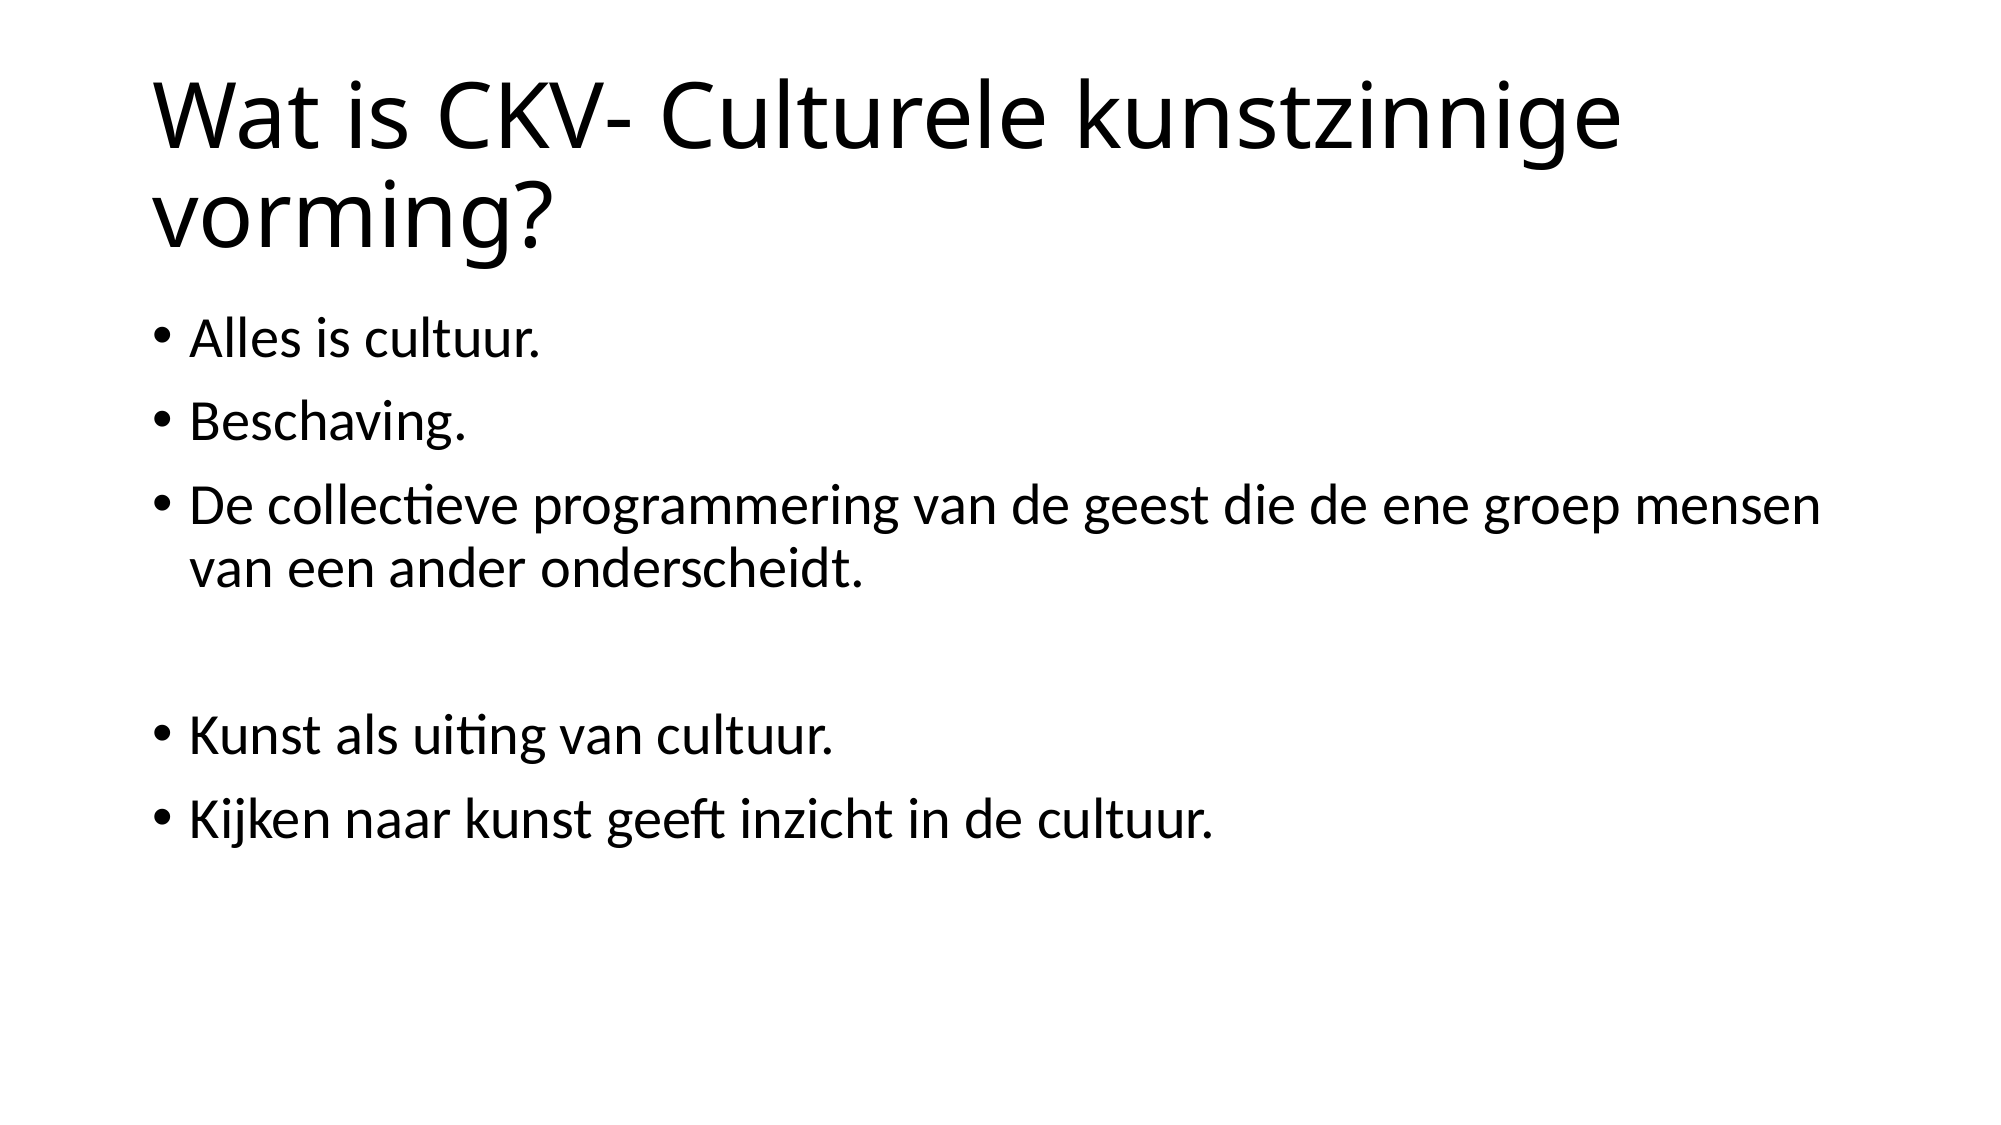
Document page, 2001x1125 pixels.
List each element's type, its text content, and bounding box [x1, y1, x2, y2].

list Alles is cultuur. Beschaving. De collectieve programmering van de geest die de ene groep mensen van een ander onderscheidt. Kunst als uiting van cultuur. Kijken naar kunst geeft inzicht in de cultuur. [137, 299, 1863, 1014]
title Wat is CKV- Culturele kunstzinnige vorming? [137, 59, 1863, 278]
